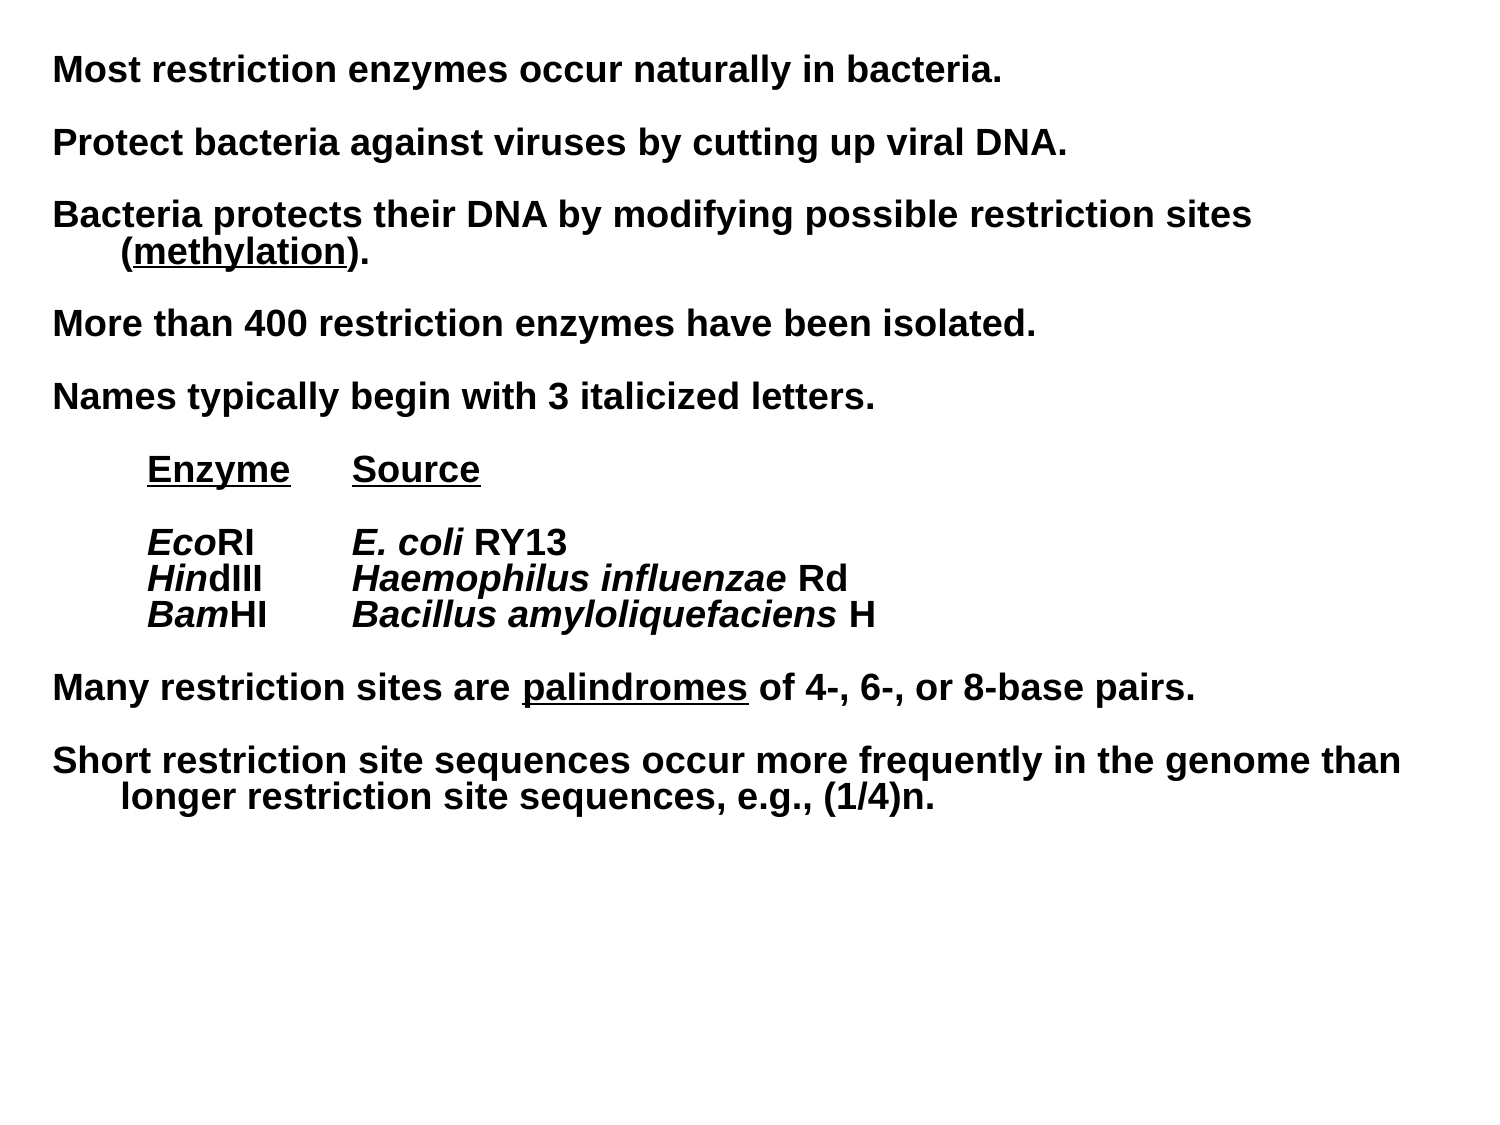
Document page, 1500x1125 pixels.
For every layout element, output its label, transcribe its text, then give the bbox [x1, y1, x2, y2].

list Most restriction enzymes occur naturally in bacteria. Protect bacteria against viruses by cutting up viral DNA. Bacteria protects their DNA by modifying possible restriction sites (methylation). More than 400 restriction enzymes have been isolated. Names typically begin with 3 italicized letters. Enzyme Source EcoRI E. coli RY13 HindIII Haemophilus influenzae Rd BamHI Bacillus amyloliquefaciens H Many restriction sites are palindromes of 4-, 6-, or 8-base pairs. Short restriction site sequences occur more frequently in the genome than longer restriction site sequences, e.g., (1/4)n. [37, 0, 1500, 825]
